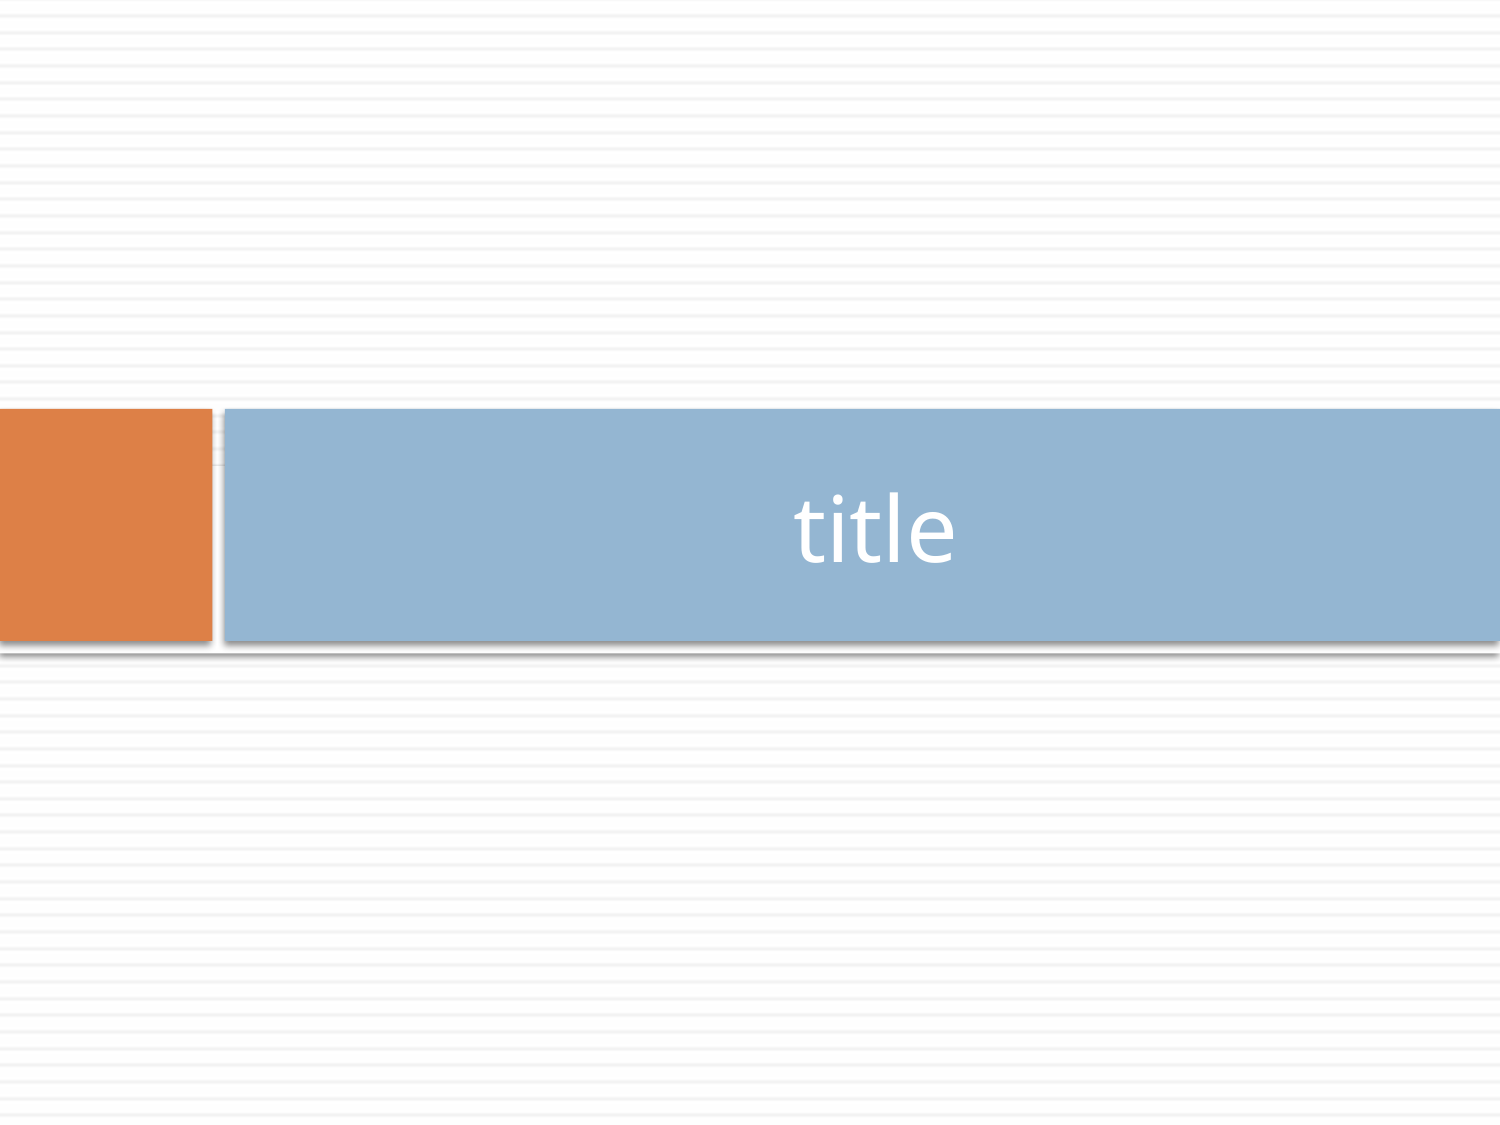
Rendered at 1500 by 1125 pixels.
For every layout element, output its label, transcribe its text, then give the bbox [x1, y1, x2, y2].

title title [238, 444, 1489, 607]
